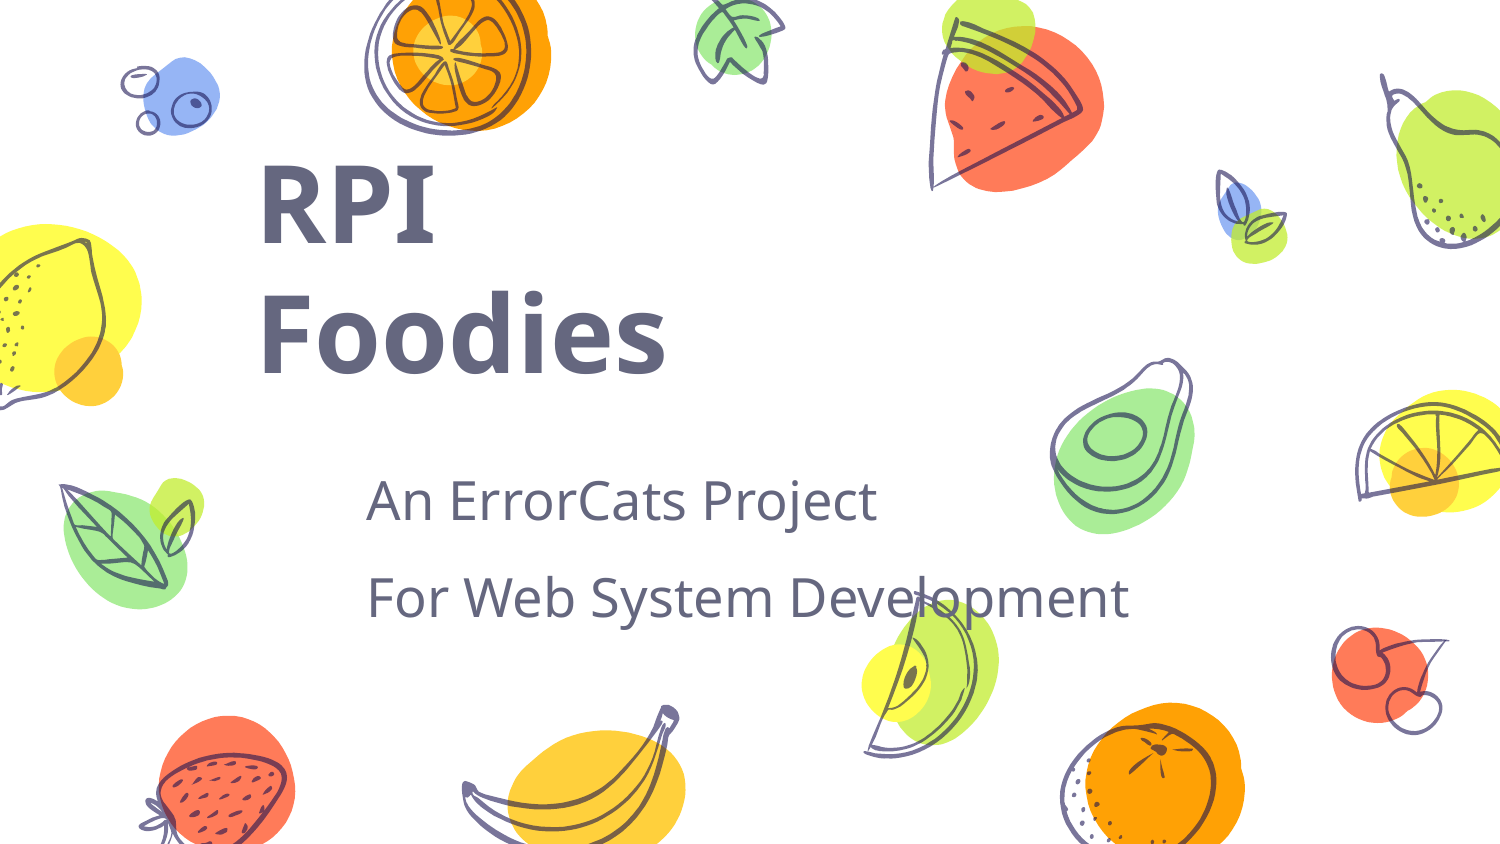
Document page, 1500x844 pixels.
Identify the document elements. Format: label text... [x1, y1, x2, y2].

title RPI Foodies [240, 104, 792, 426]
title An ErrorCats Project For Web System Development [351, 340, 1276, 722]
